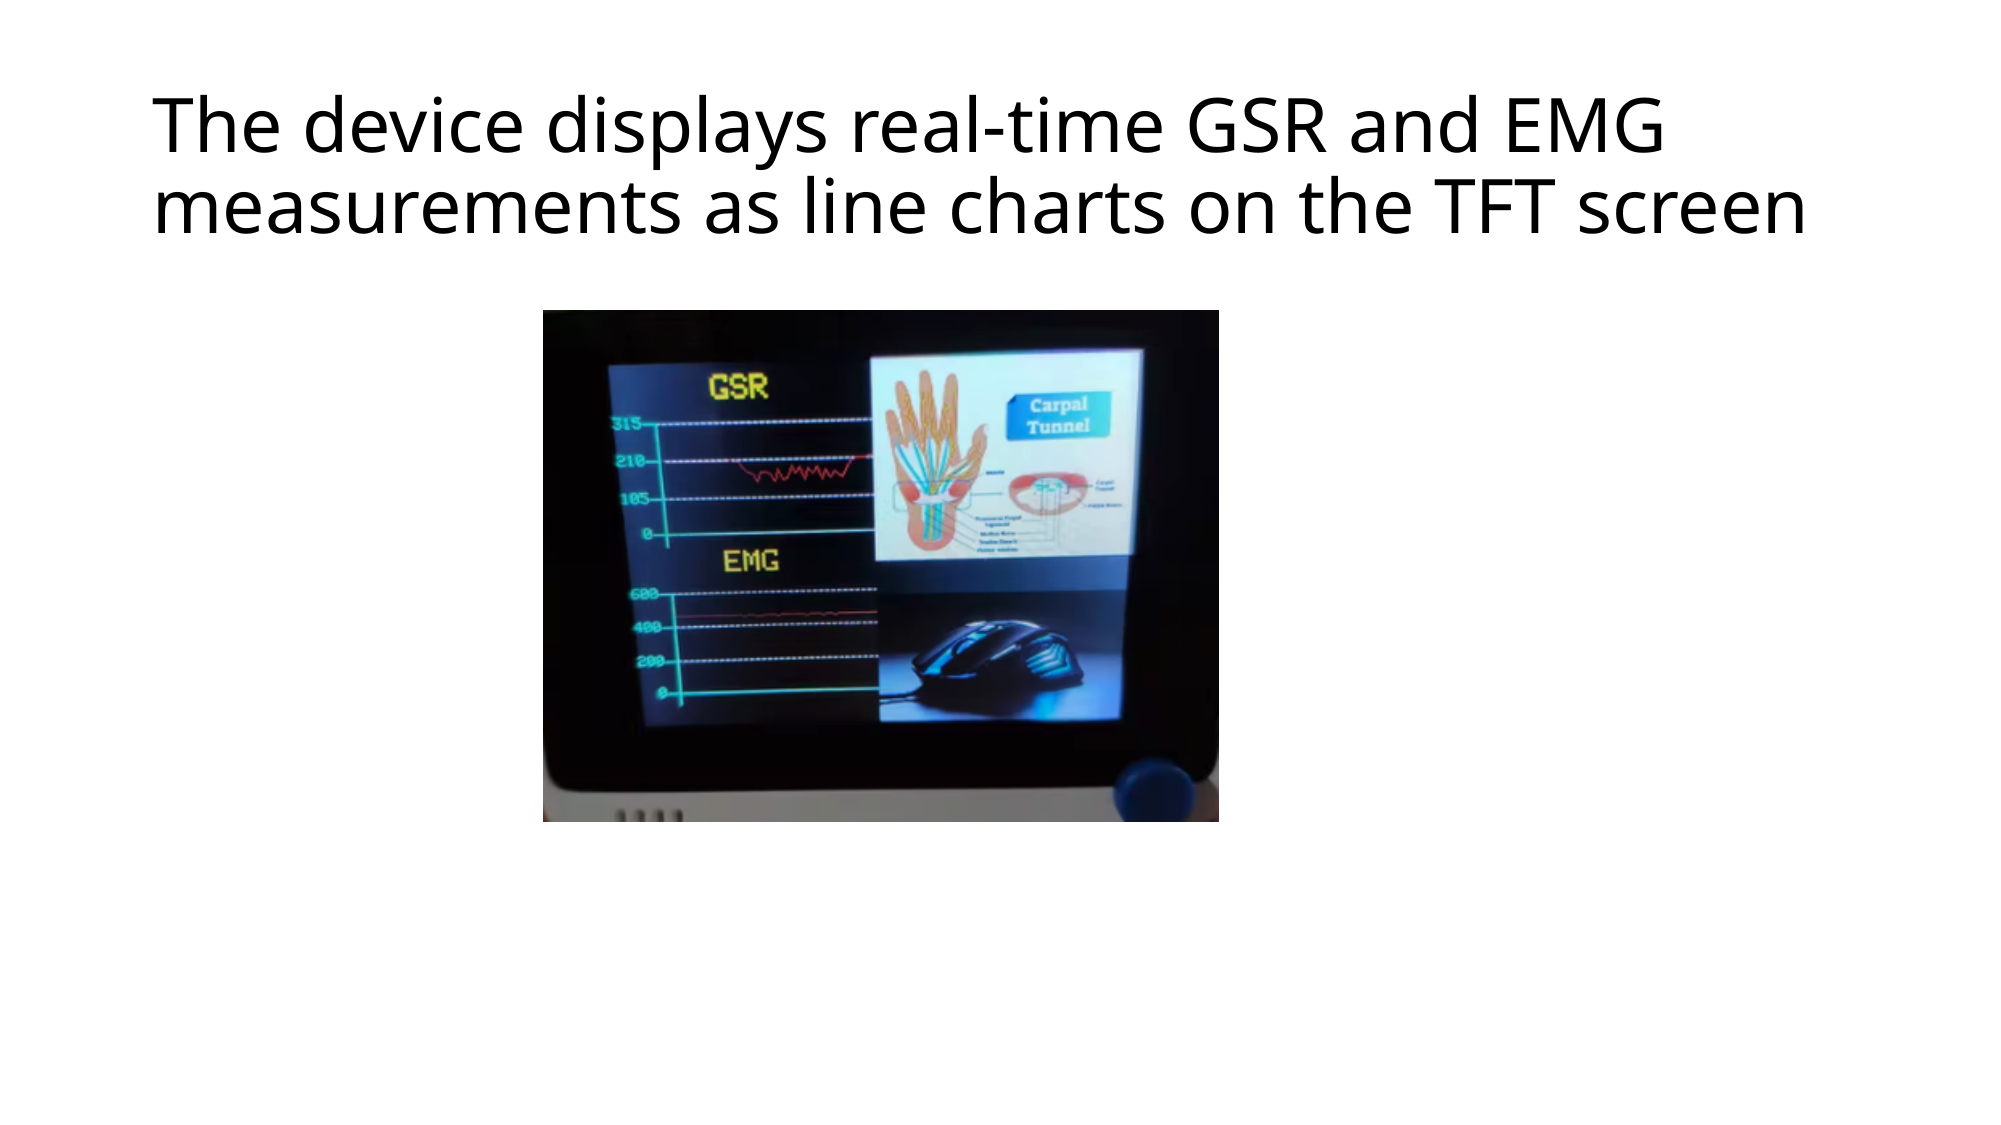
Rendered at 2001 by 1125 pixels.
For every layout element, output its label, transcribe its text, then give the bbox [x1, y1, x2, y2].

title The device displays real-time GSR and EMG measurements as line charts on the TFT screen [137, 59, 1863, 278]
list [543, 310, 1219, 823]
